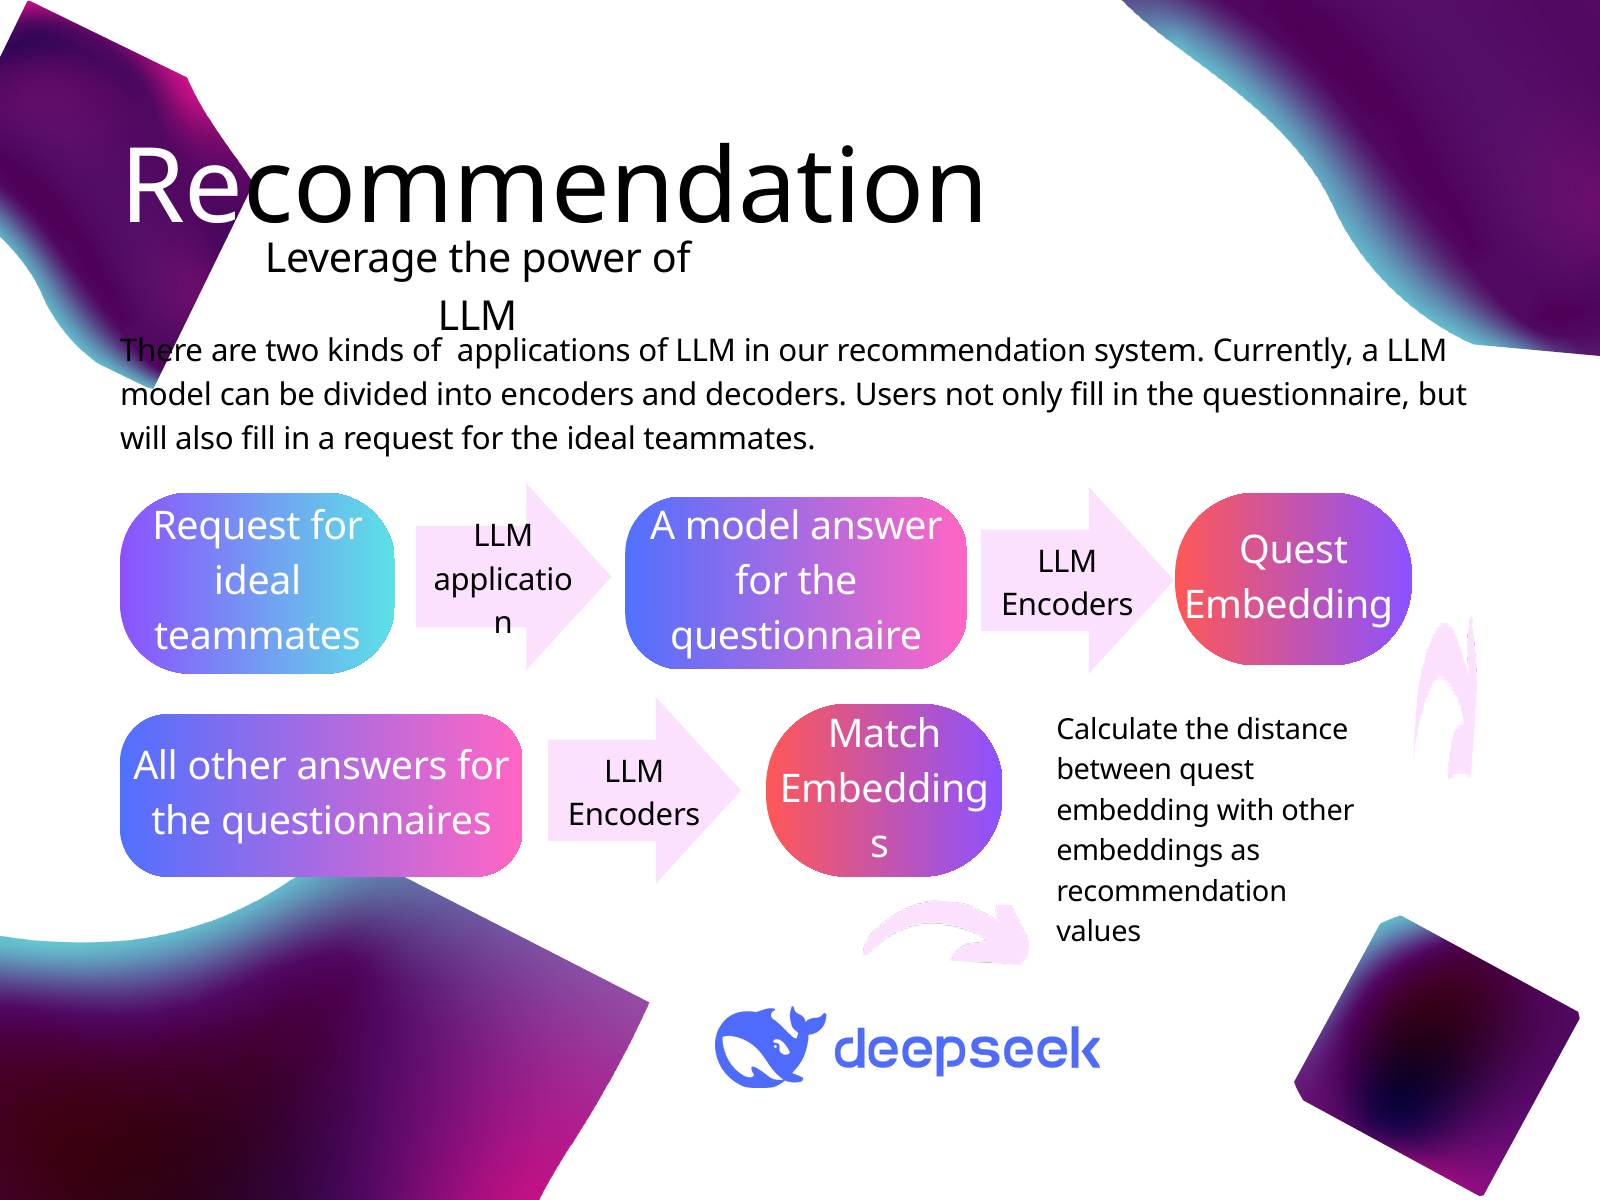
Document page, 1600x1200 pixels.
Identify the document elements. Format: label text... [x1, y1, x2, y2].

text_box [0, 0, 275, 375]
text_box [980, 486, 1175, 674]
text_box There are two kinds of applications of LLM in our recommendation system. Currently, a LLM model can be divided into encoders and decoders. Users not only fill in the questionnaire, but will also fill in a request for the ideal teammates. [120, 324, 1480, 456]
text_box [714, 1006, 1100, 1088]
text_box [1174, 492, 1412, 666]
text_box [119, 714, 523, 877]
text_box [0, 669, 701, 1200]
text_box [415, 483, 612, 671]
text_box [1288, 908, 1583, 1198]
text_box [119, 492, 396, 674]
text_box Recommendation [120, 120, 1346, 243]
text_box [765, 703, 1003, 877]
text_box Calculate the distance between quest embedding with other embeddings as recommendation values [1056, 704, 1367, 948]
text_box [1411, 612, 1482, 782]
text_box Leverage the power of LLM [240, 223, 715, 339]
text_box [547, 696, 742, 884]
text_box [1085, 0, 1600, 356]
text_box [862, 896, 1032, 966]
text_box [624, 496, 968, 670]
